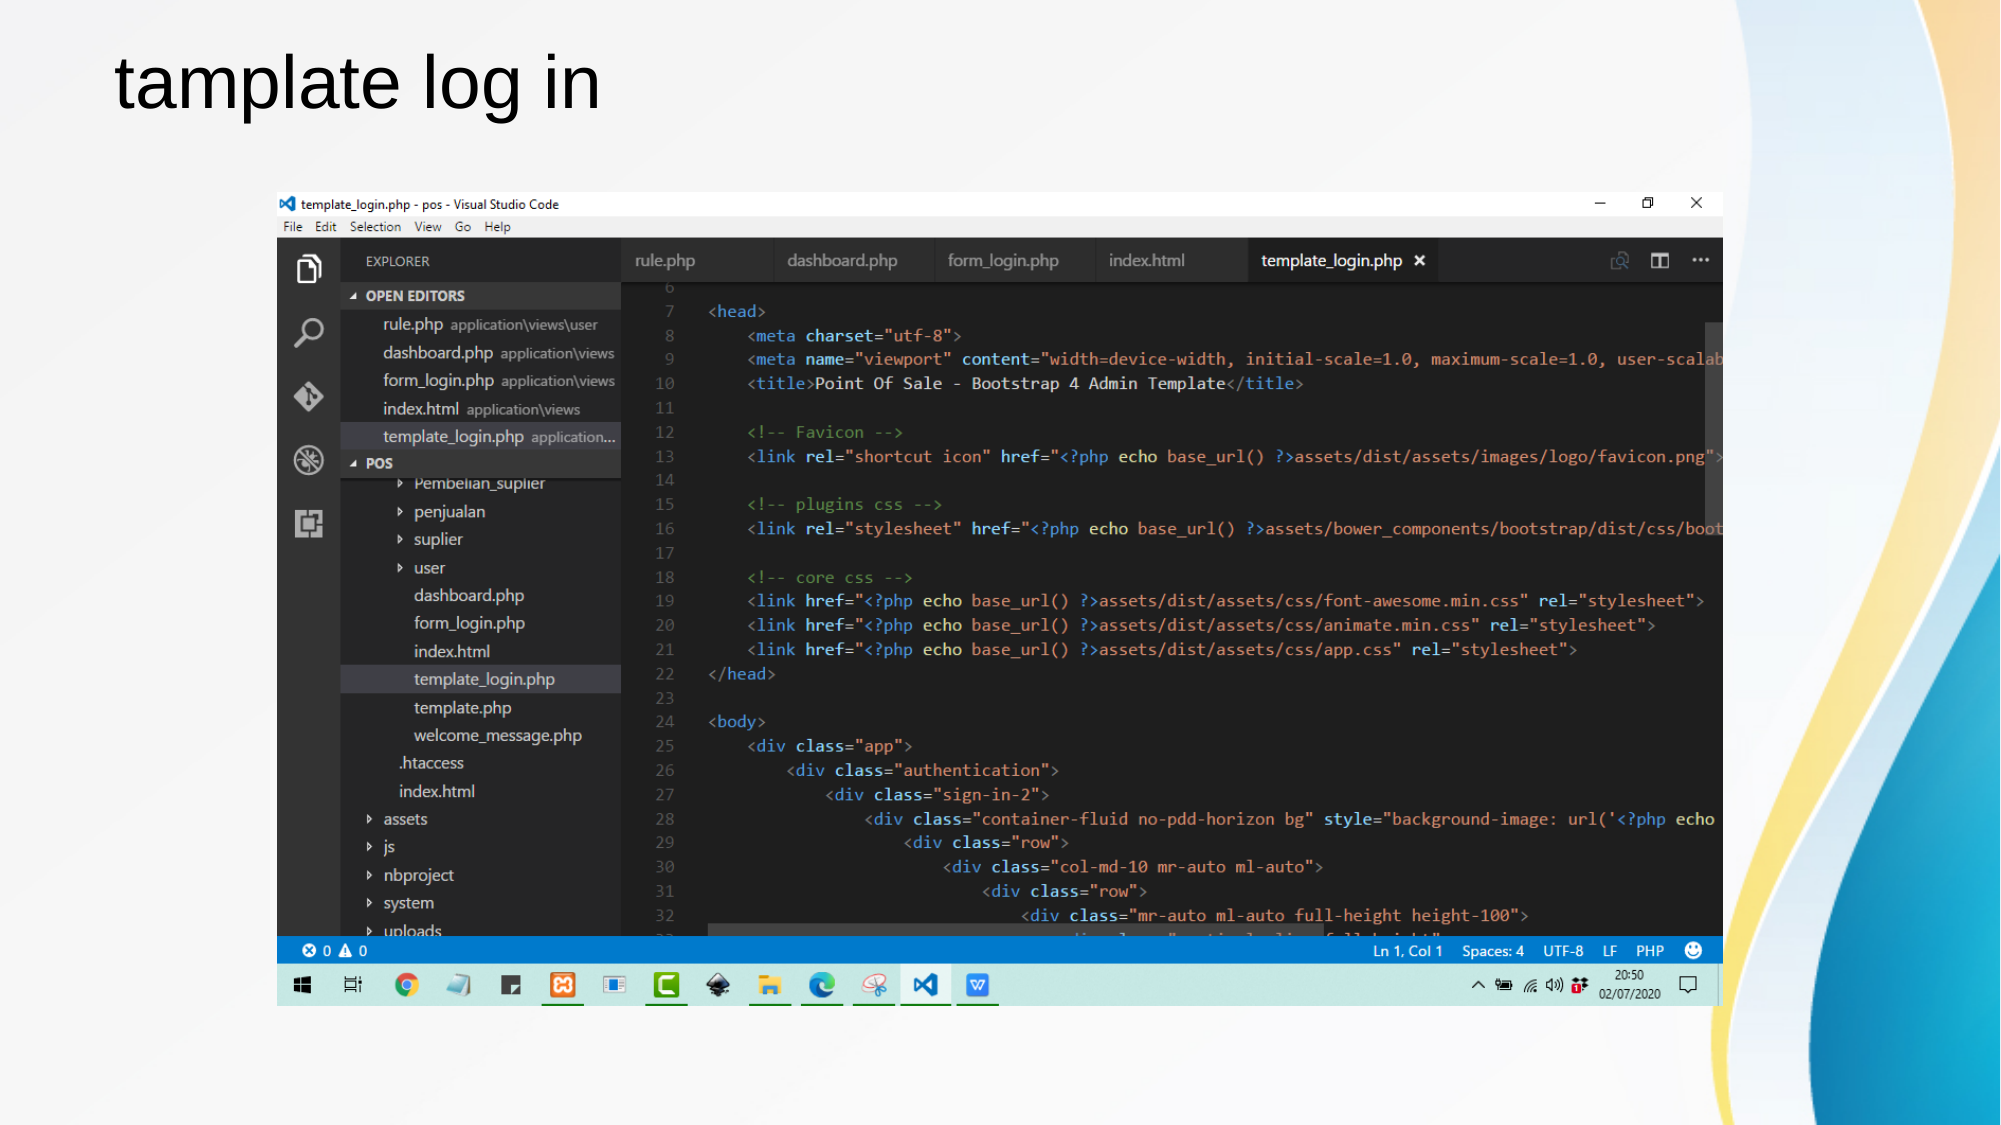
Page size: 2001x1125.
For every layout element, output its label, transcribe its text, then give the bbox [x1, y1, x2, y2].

title tamplate log in [99, 30, 1901, 127]
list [277, 192, 1723, 1006]
picture [0, 0, 2001, 1125]
